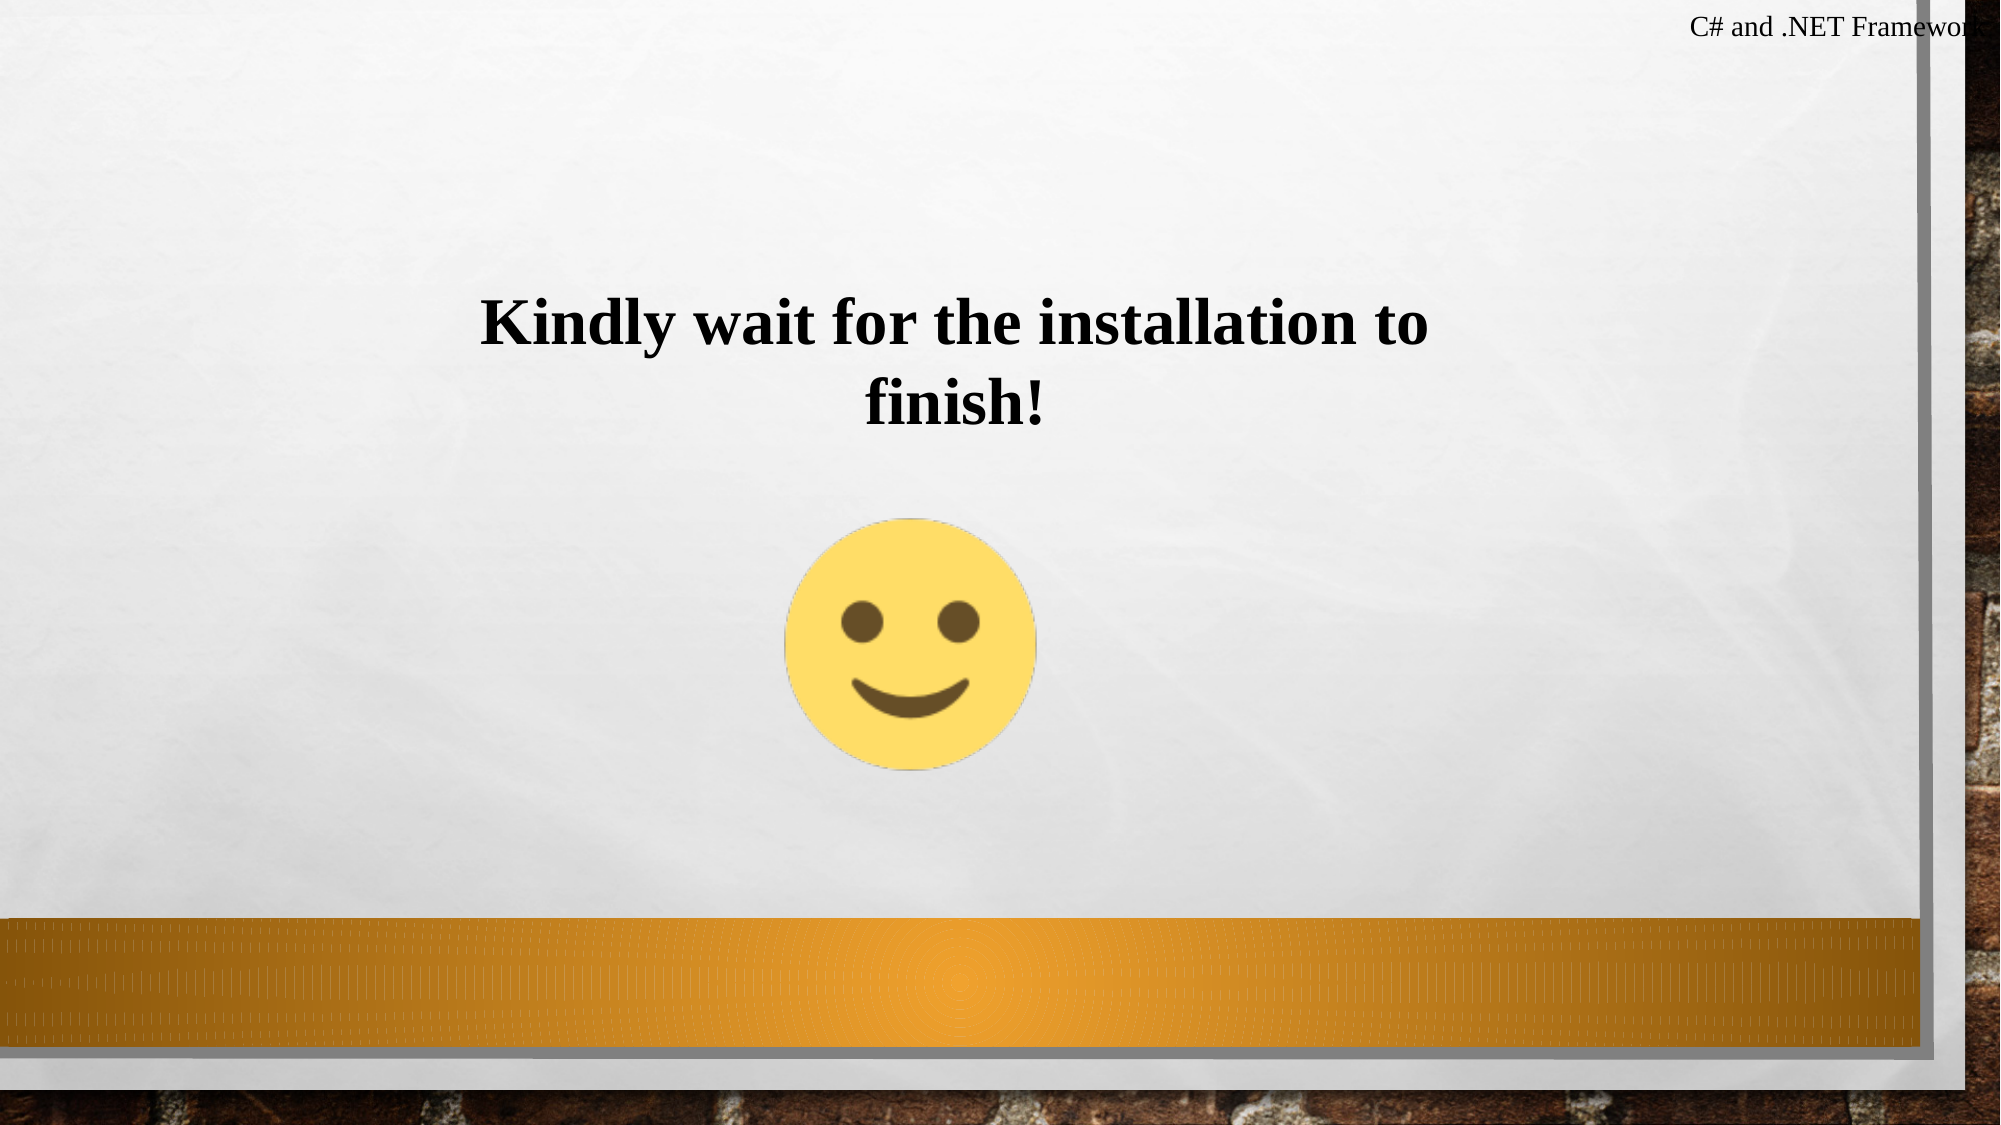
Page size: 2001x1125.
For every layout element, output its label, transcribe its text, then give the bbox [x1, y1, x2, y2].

picture [777, 511, 1045, 779]
text_box Kindly wait for the installation to finish! [418, 270, 1494, 526]
picture [0, 50, 2000, 1125]
text_box C# and .NET Framework [1674, 0, 2000, 50]
